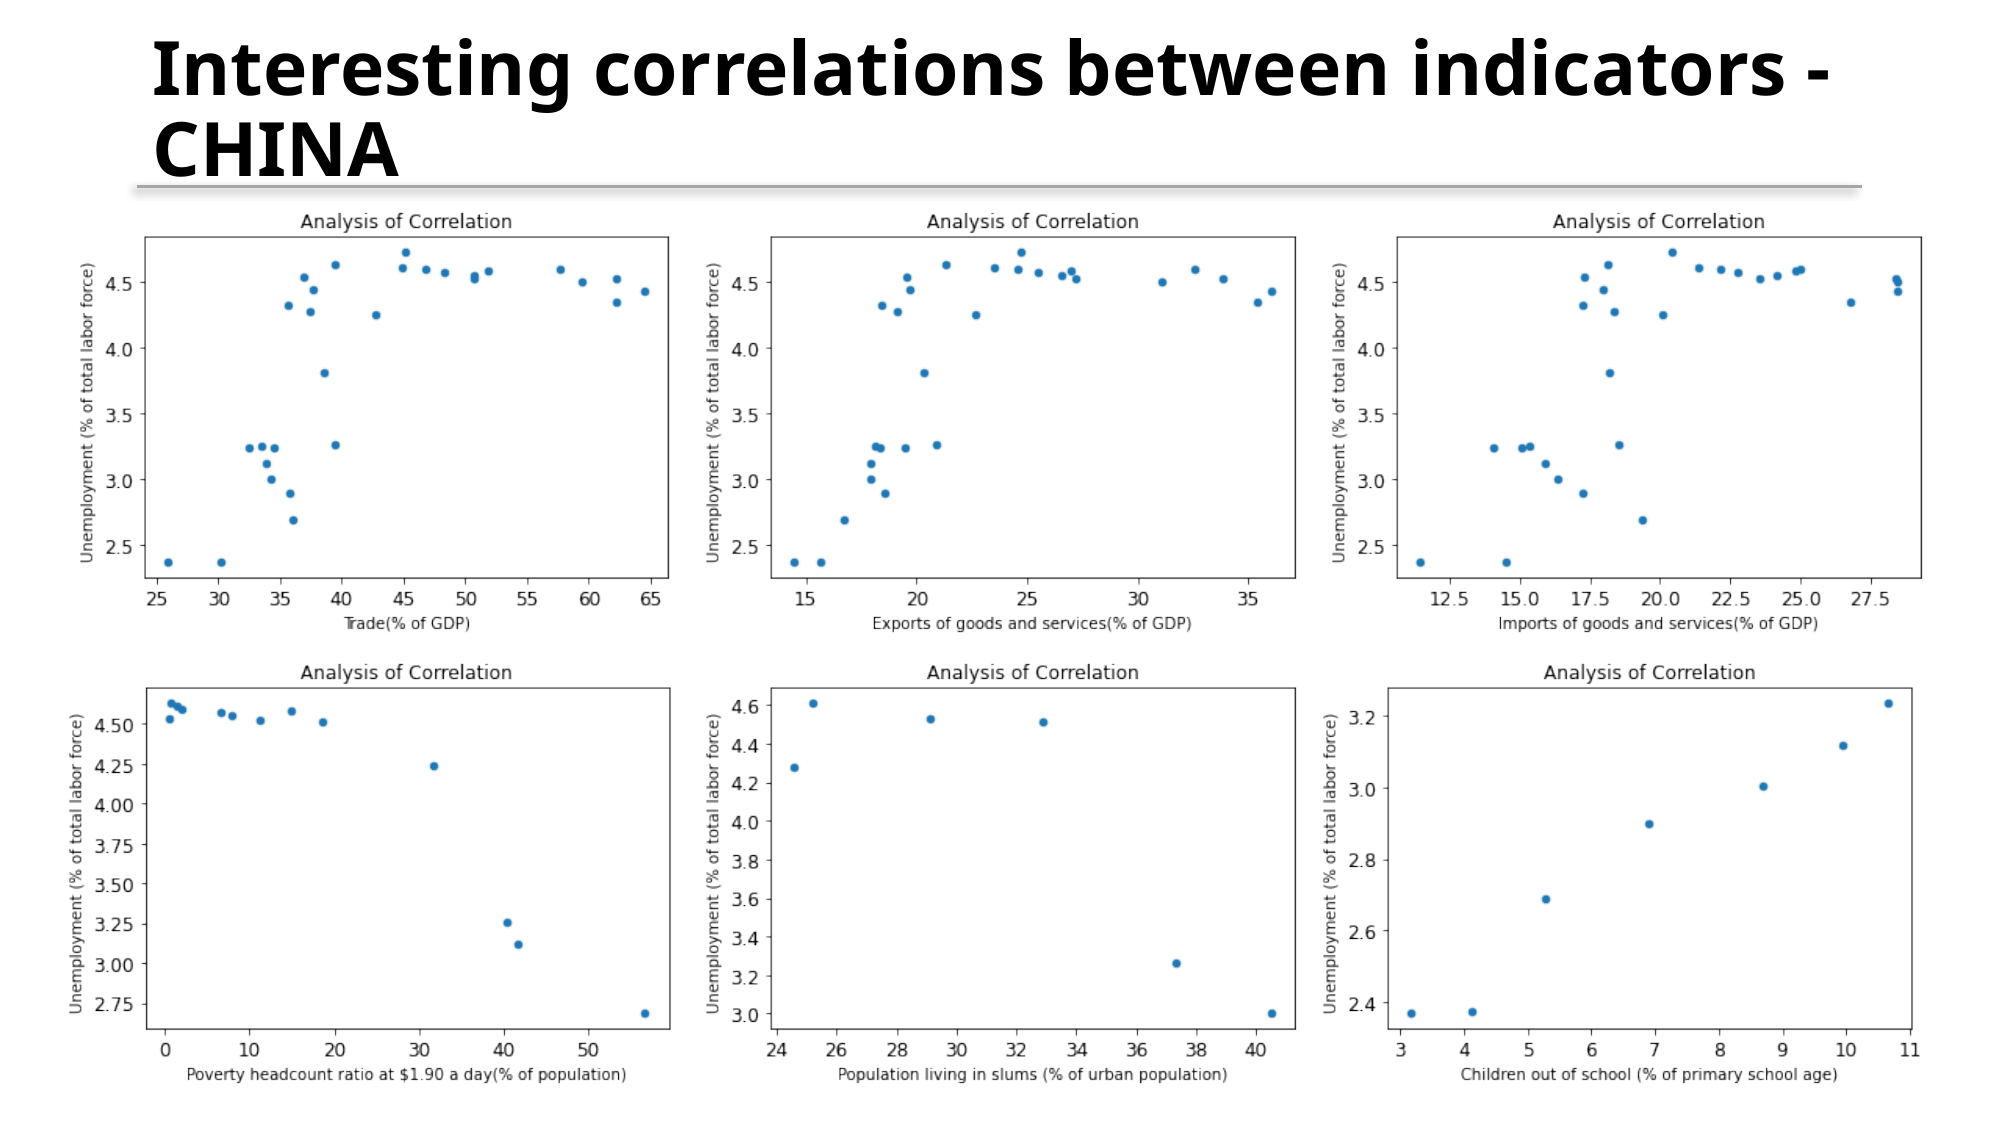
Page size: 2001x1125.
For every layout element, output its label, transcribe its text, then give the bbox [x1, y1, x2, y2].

picture [1314, 653, 1932, 1093]
title Interesting correlations between indicators - CHINA [137, 3, 1863, 221]
picture [1323, 202, 1932, 642]
picture [697, 202, 1306, 642]
picture [71, 202, 679, 642]
picture [60, 653, 679, 1093]
picture [697, 653, 1306, 1093]
